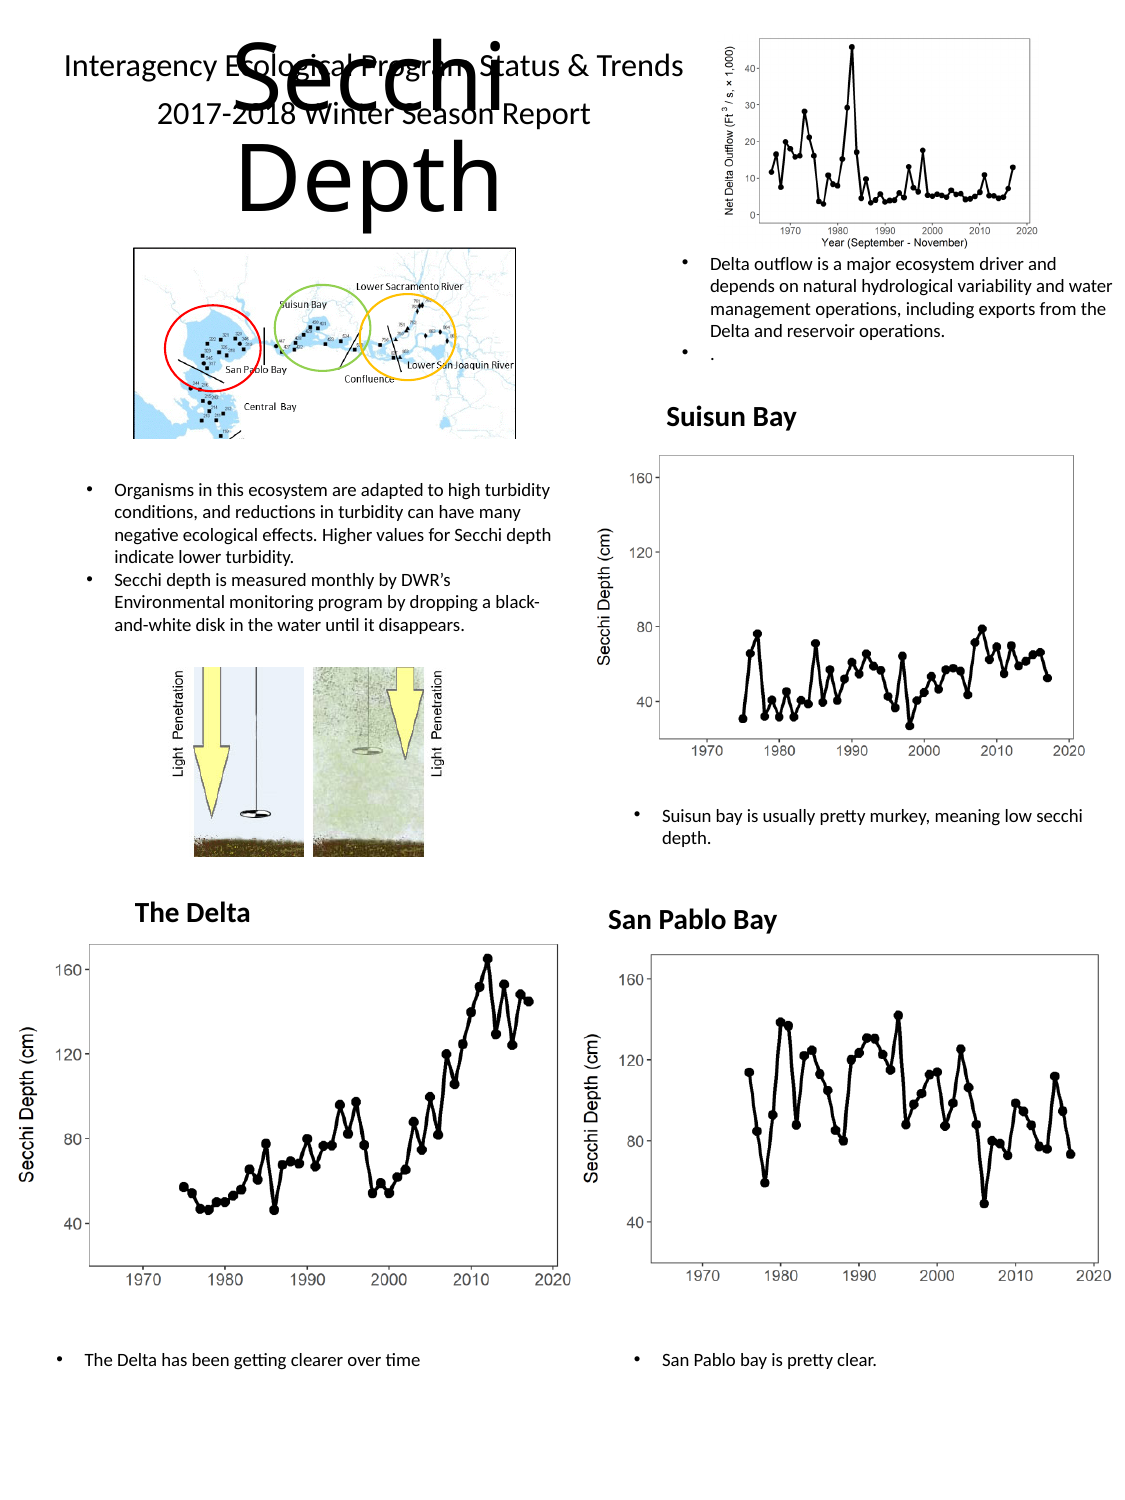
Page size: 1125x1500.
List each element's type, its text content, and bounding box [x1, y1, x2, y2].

text_box Delta outflow is a major ecosystem driver and depends on natural hydrological variability and water management operations, including exports from the Delta and reservoir operations. . [667, 243, 1125, 372]
picture [17, 936, 1118, 1298]
text_box Suisun Bay [651, 390, 1084, 448]
picture [161, 667, 458, 857]
picture [717, 34, 1039, 249]
text_box San Pablo bay is pretty clear. [619, 1340, 1117, 1405]
text_box Suisun bay is usually pretty murkey, meaning low secchi depth. [619, 795, 1117, 883]
picture [120, 243, 538, 439]
title Secchi Depth [85, 160, 653, 240]
text_box The Delta [120, 886, 553, 936]
subtitle Interagency Ecological Program Status & Trends 2017-2018 Winter Season Report [30, 40, 717, 160]
picture [591, 448, 1095, 764]
text_box Organisms in this ecosystem are adapted to high turbidity conditions, and reductions in turbidity can have many negative ecological effects. Higher values for Secchi depth indicate lower turbidity. Secchi depth is measured monthly by DWR’s Environmental monitoring program by dropping a black-and-white disk in the water until it disappears. [71, 469, 569, 670]
text_box San Pablo Bay [593, 893, 1026, 947]
text_box The Delta has been getting clearer over time [41, 1340, 539, 1406]
